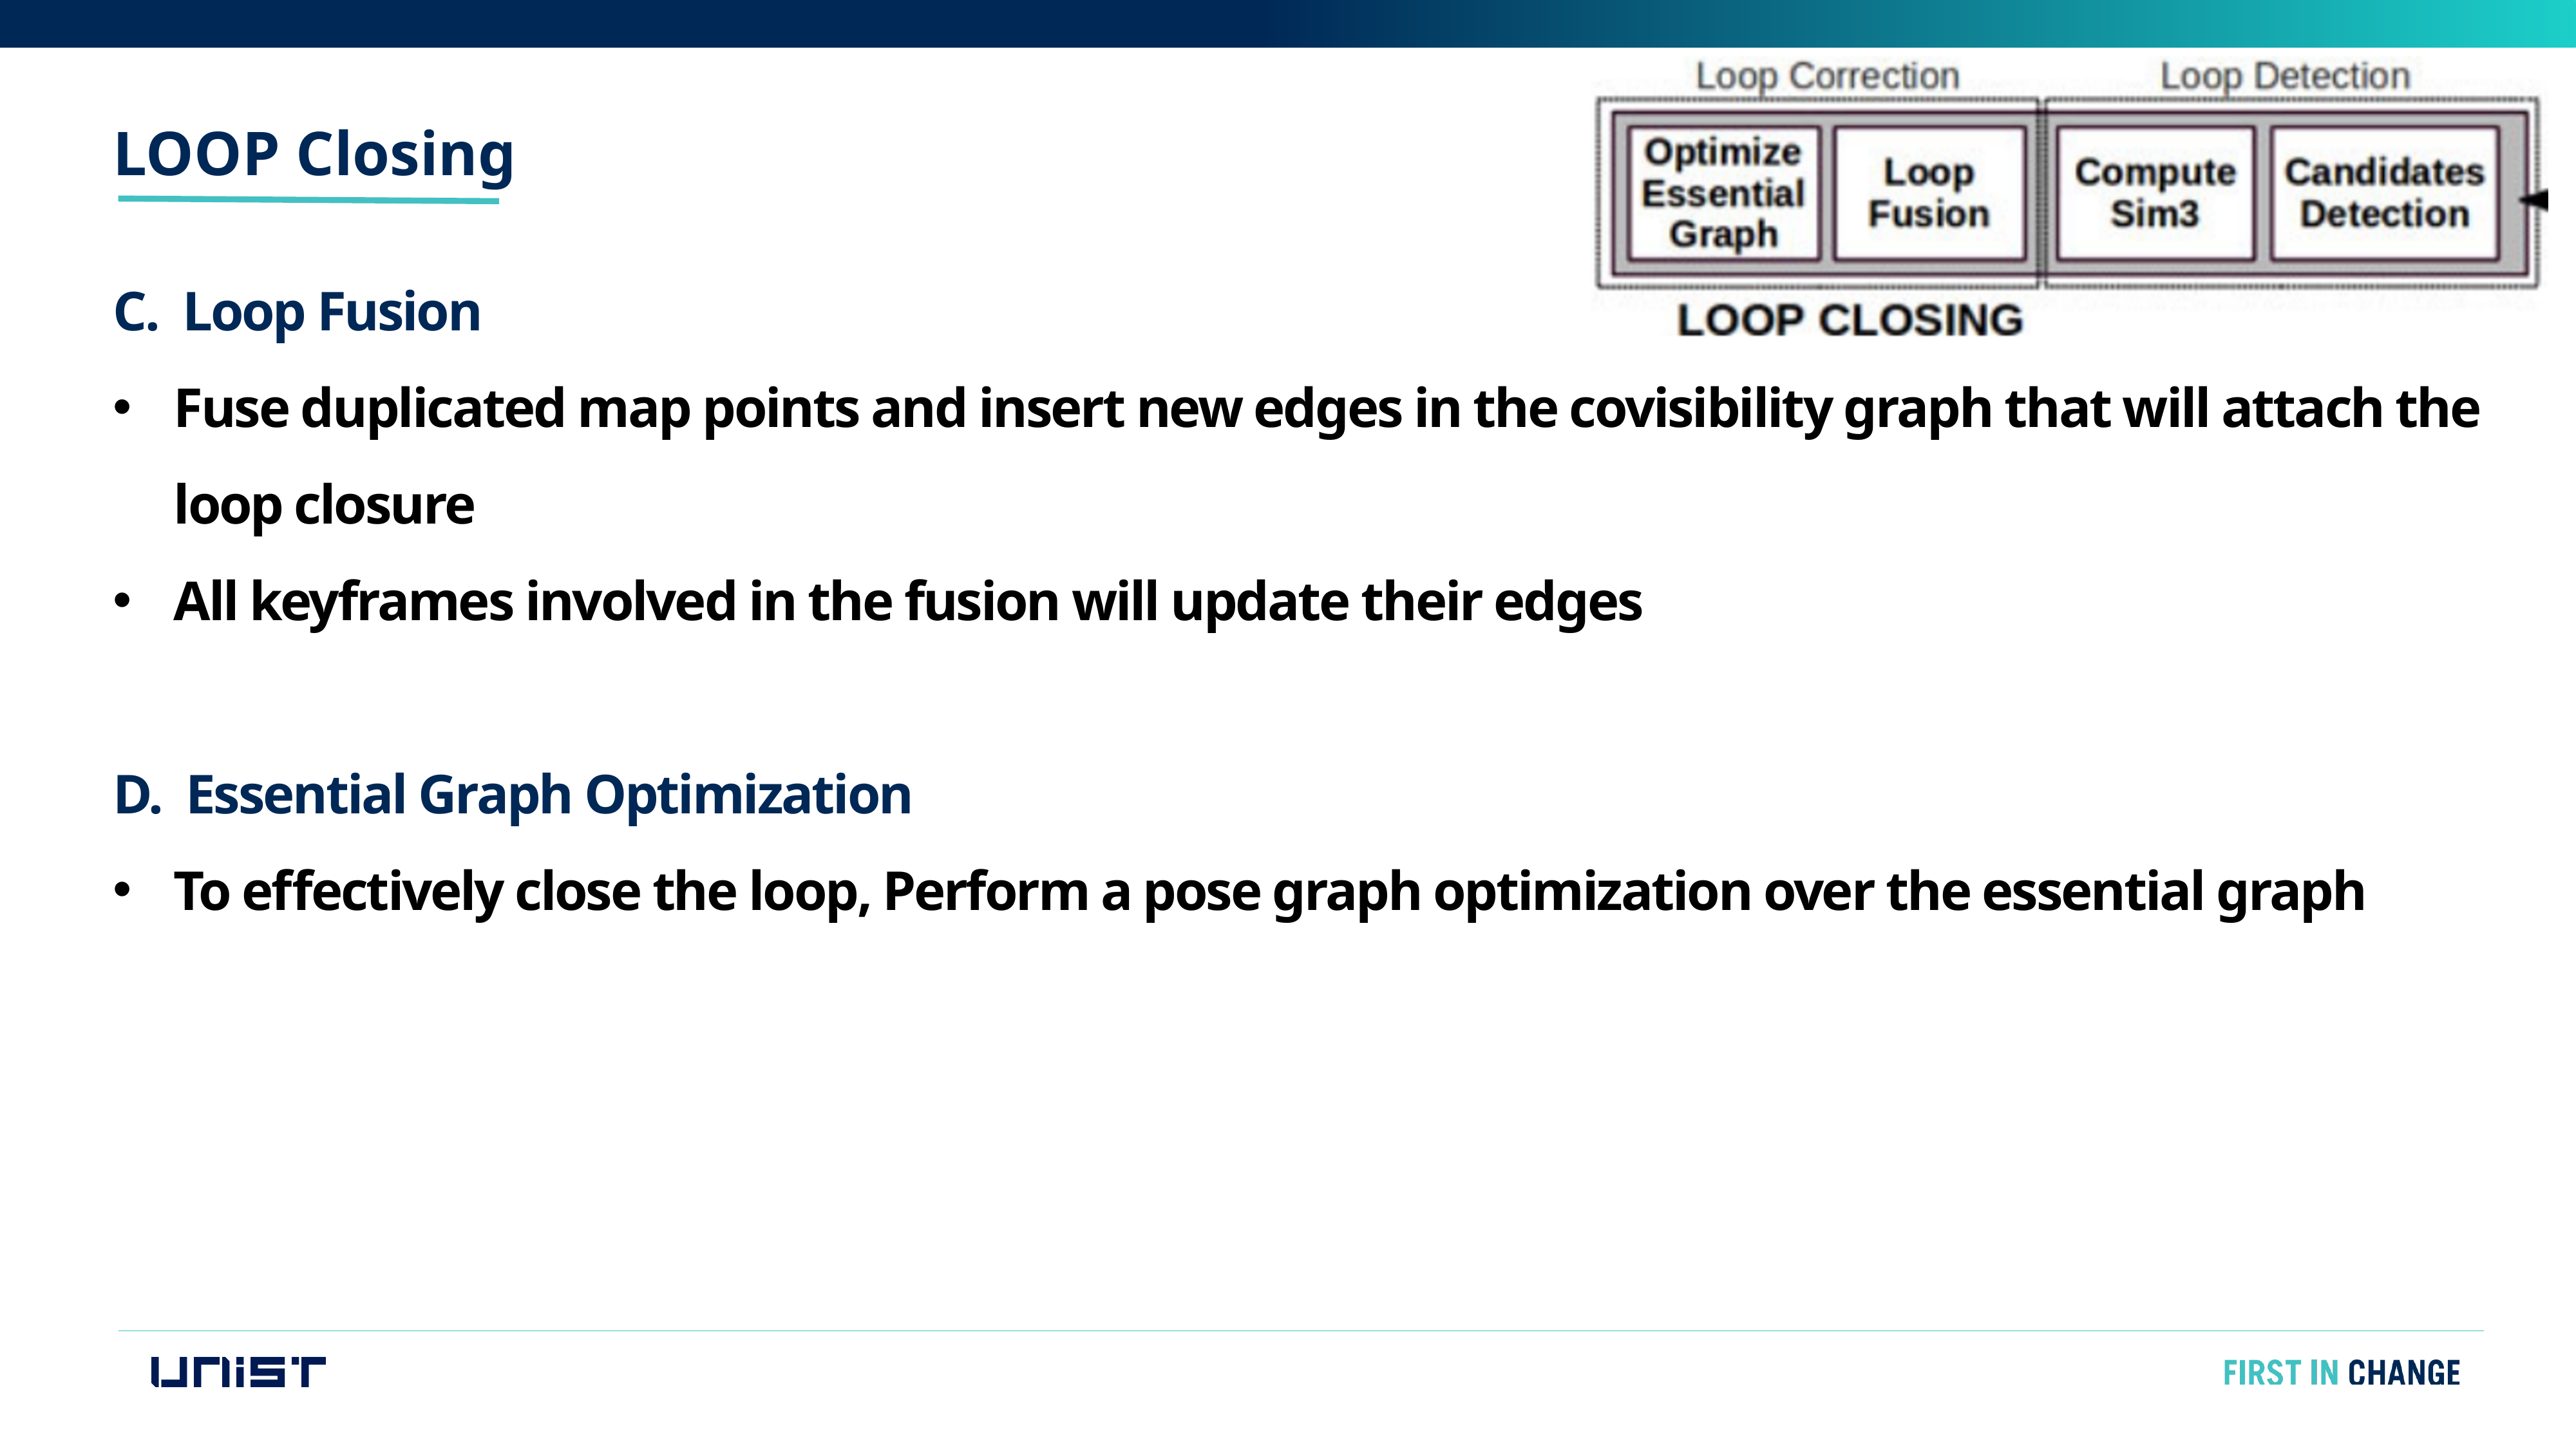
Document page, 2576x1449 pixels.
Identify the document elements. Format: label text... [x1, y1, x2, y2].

picture [151, 1357, 326, 1387]
picture [2224, 1359, 2460, 1385]
picture [1589, 56, 2548, 346]
text_box [0, 0, 2576, 48]
text_box C. Loop Fusion Fuse duplicated map points and insert new edges in the covisibility graph that will attach the loop closure All keyframes involved in the fusion will update their edges D. Essential Graph Optimization To effectively close the loop, Perform a pose graph optimization over the essential graph [104, 240, 2575, 926]
text_box LOOP Closing [104, 109, 698, 193]
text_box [118, 198, 499, 202]
